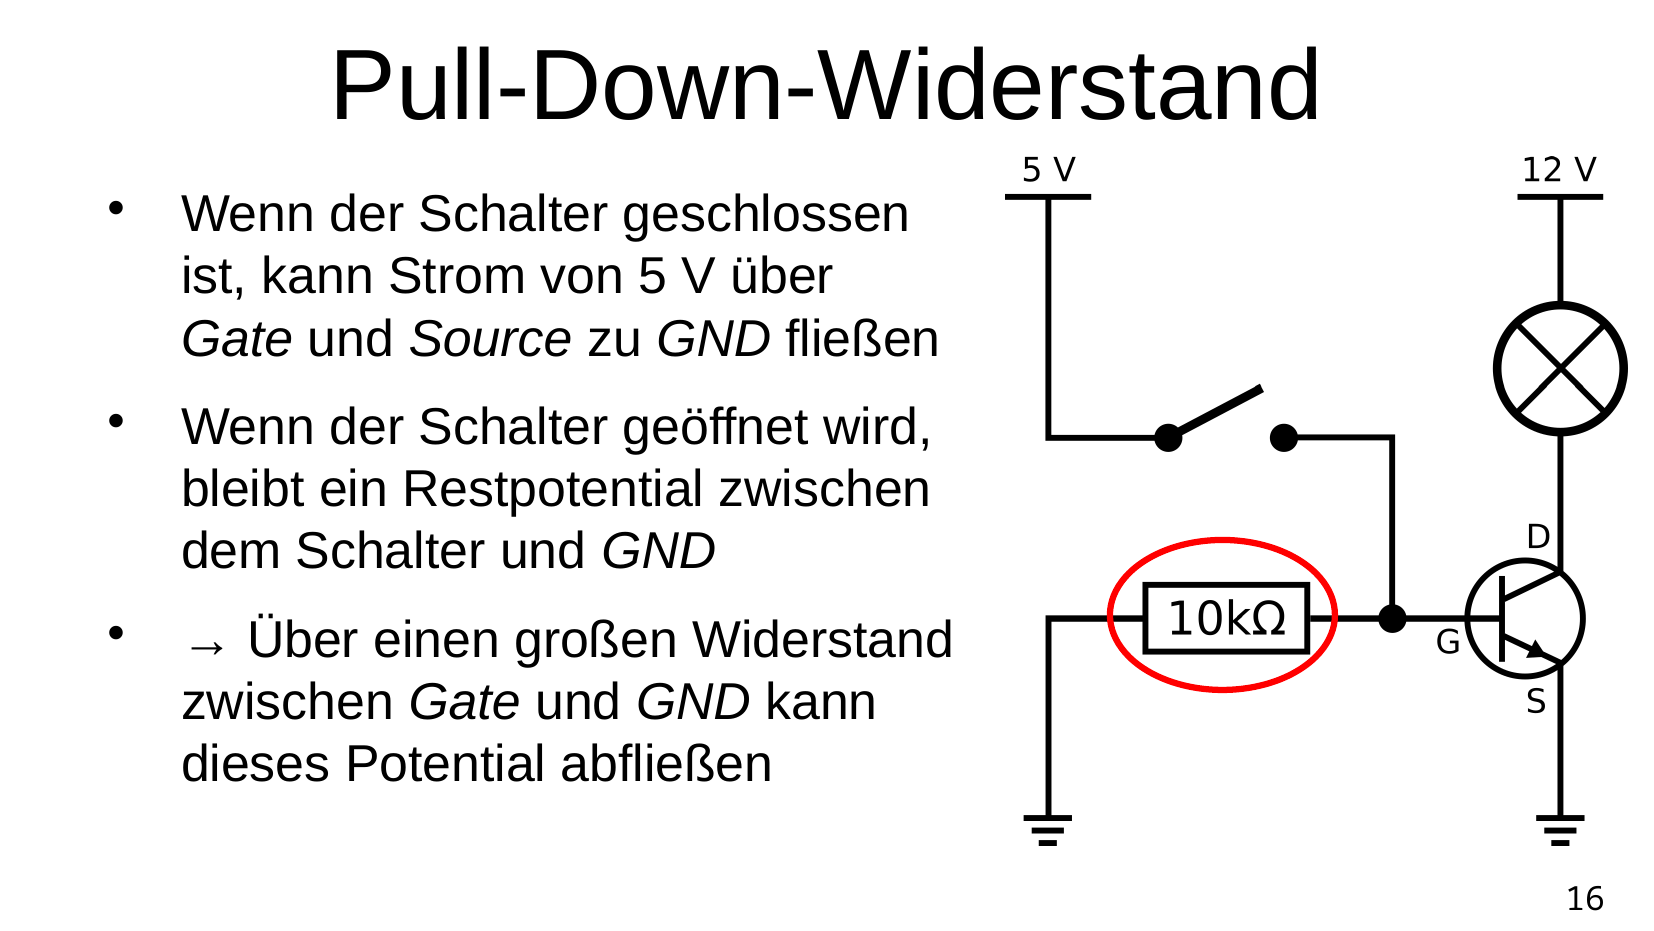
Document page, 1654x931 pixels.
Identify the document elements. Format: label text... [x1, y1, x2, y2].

picture [1004, 156, 1628, 846]
text_box Wenn der Schalter geschlossen ist, kann Strom von 5 V über Gate und Source zu GND fließen Wenn der Schalter geöffnet wird, bleibt ein Restpotential zwischen dem Schalter und GND → Über einen großen Widerstand zwischen Gate und GND kann dieses Potential abfließen [82, 179, 960, 810]
text_box Pull-Down-Widerstand [82, 19, 1571, 140]
